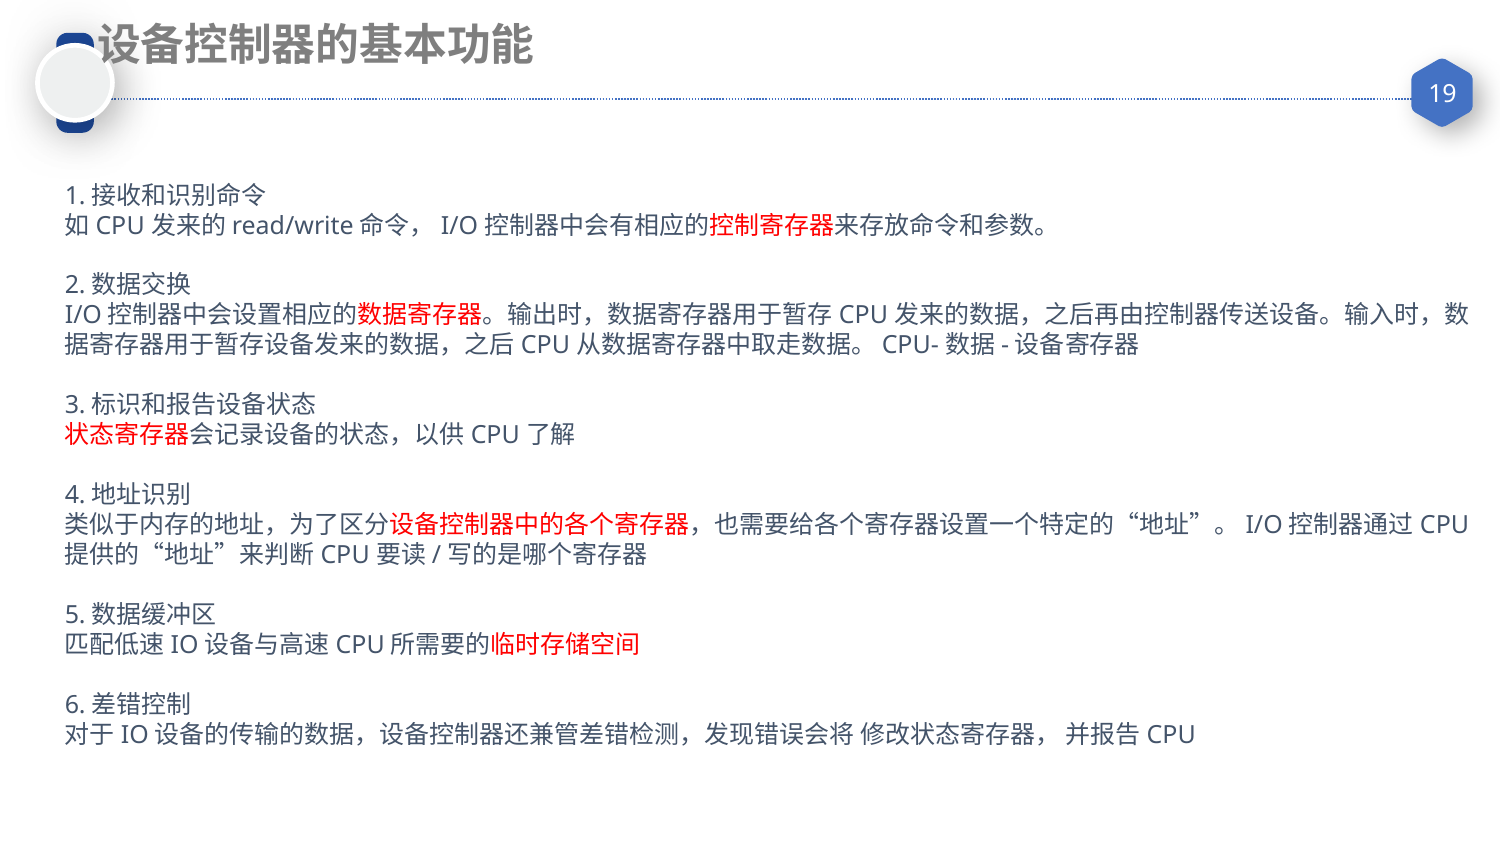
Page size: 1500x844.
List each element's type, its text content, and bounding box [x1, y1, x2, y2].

text_box 设备控制器的基本功能 [82, 9, 947, 77]
text_box 1.接收和识别命令 如CPU发来的read/write命令，I/O控制器中会有相应的控制寄存器来存放命令和参数。 2.数据交换 I/O控制器中会设置相应的数据寄存器。输出时，数据寄存器用于暂存CPU发来的数据，之后再由控制器传送设备。输入时，数据寄存器用于暂存设备发来的数据，之后CPU从数据寄存器中取走数据。CPU-数据-设备寄存器 3.标识和报告设备状态 状态寄存器会记录设备的状态，以供CPU了解 4.地址识别 类似于内存的地址，为了区分设备控制器中的各个寄存器，也需要给各个寄存器设置一个特定的“地址”。I/O控制器通过CPU提供的“地址”来判断CPU要读/写的是哪个寄存器 5.数据缓冲区 匹配低速IO设备与高速CPU所需要的临时存储空间 6.差错控制 对于IO设备的传输的数据，设备控制器还兼管差错检测，发现错误会将 修改状态寄存器， 并报告CPU [50, 171, 1492, 756]
